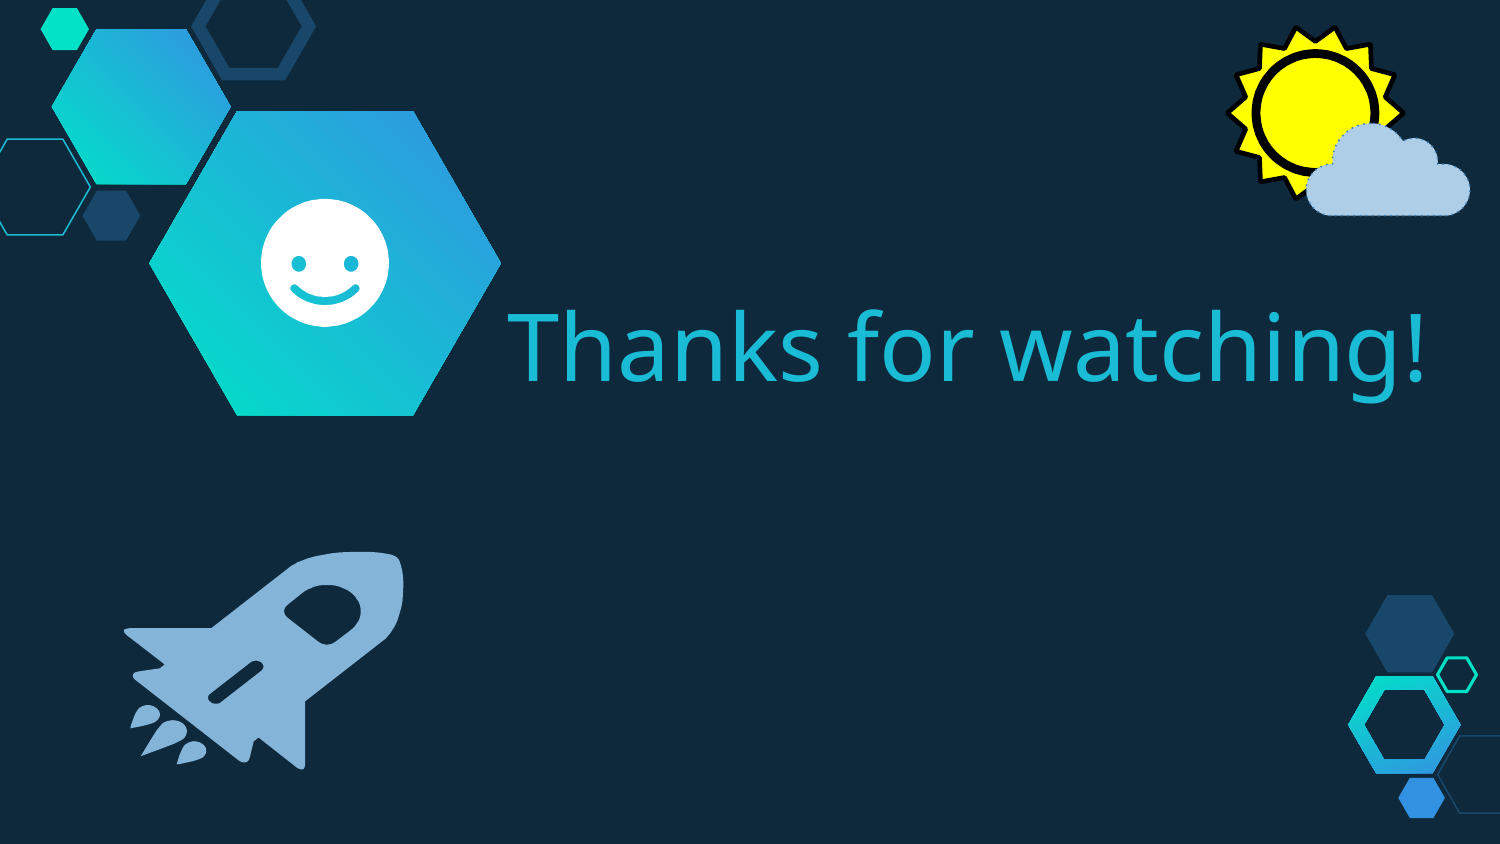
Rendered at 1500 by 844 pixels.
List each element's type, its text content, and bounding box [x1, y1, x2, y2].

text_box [1226, 26, 1404, 200]
text_box [1314, 138, 1470, 216]
text_box [261, 198, 389, 327]
title Thanks for watching! [492, 225, 1470, 416]
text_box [123, 551, 404, 770]
text_box [149, 111, 492, 416]
